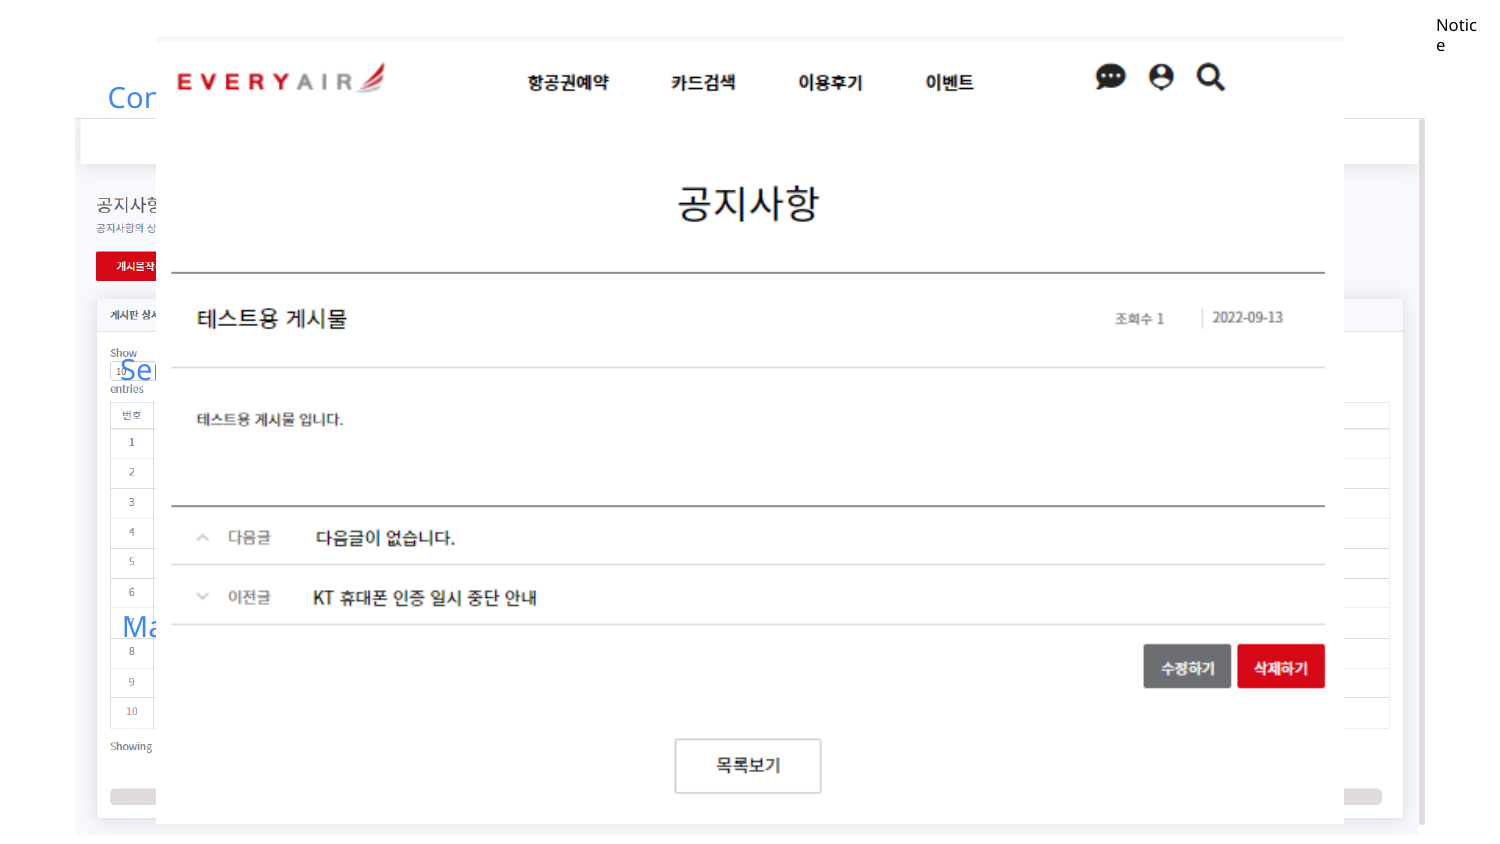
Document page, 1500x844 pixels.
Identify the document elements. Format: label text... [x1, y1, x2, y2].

picture [74, 35, 1426, 844]
text_box Notice [1421, 0, 1500, 70]
text_box Controller [92, 64, 150, 114]
